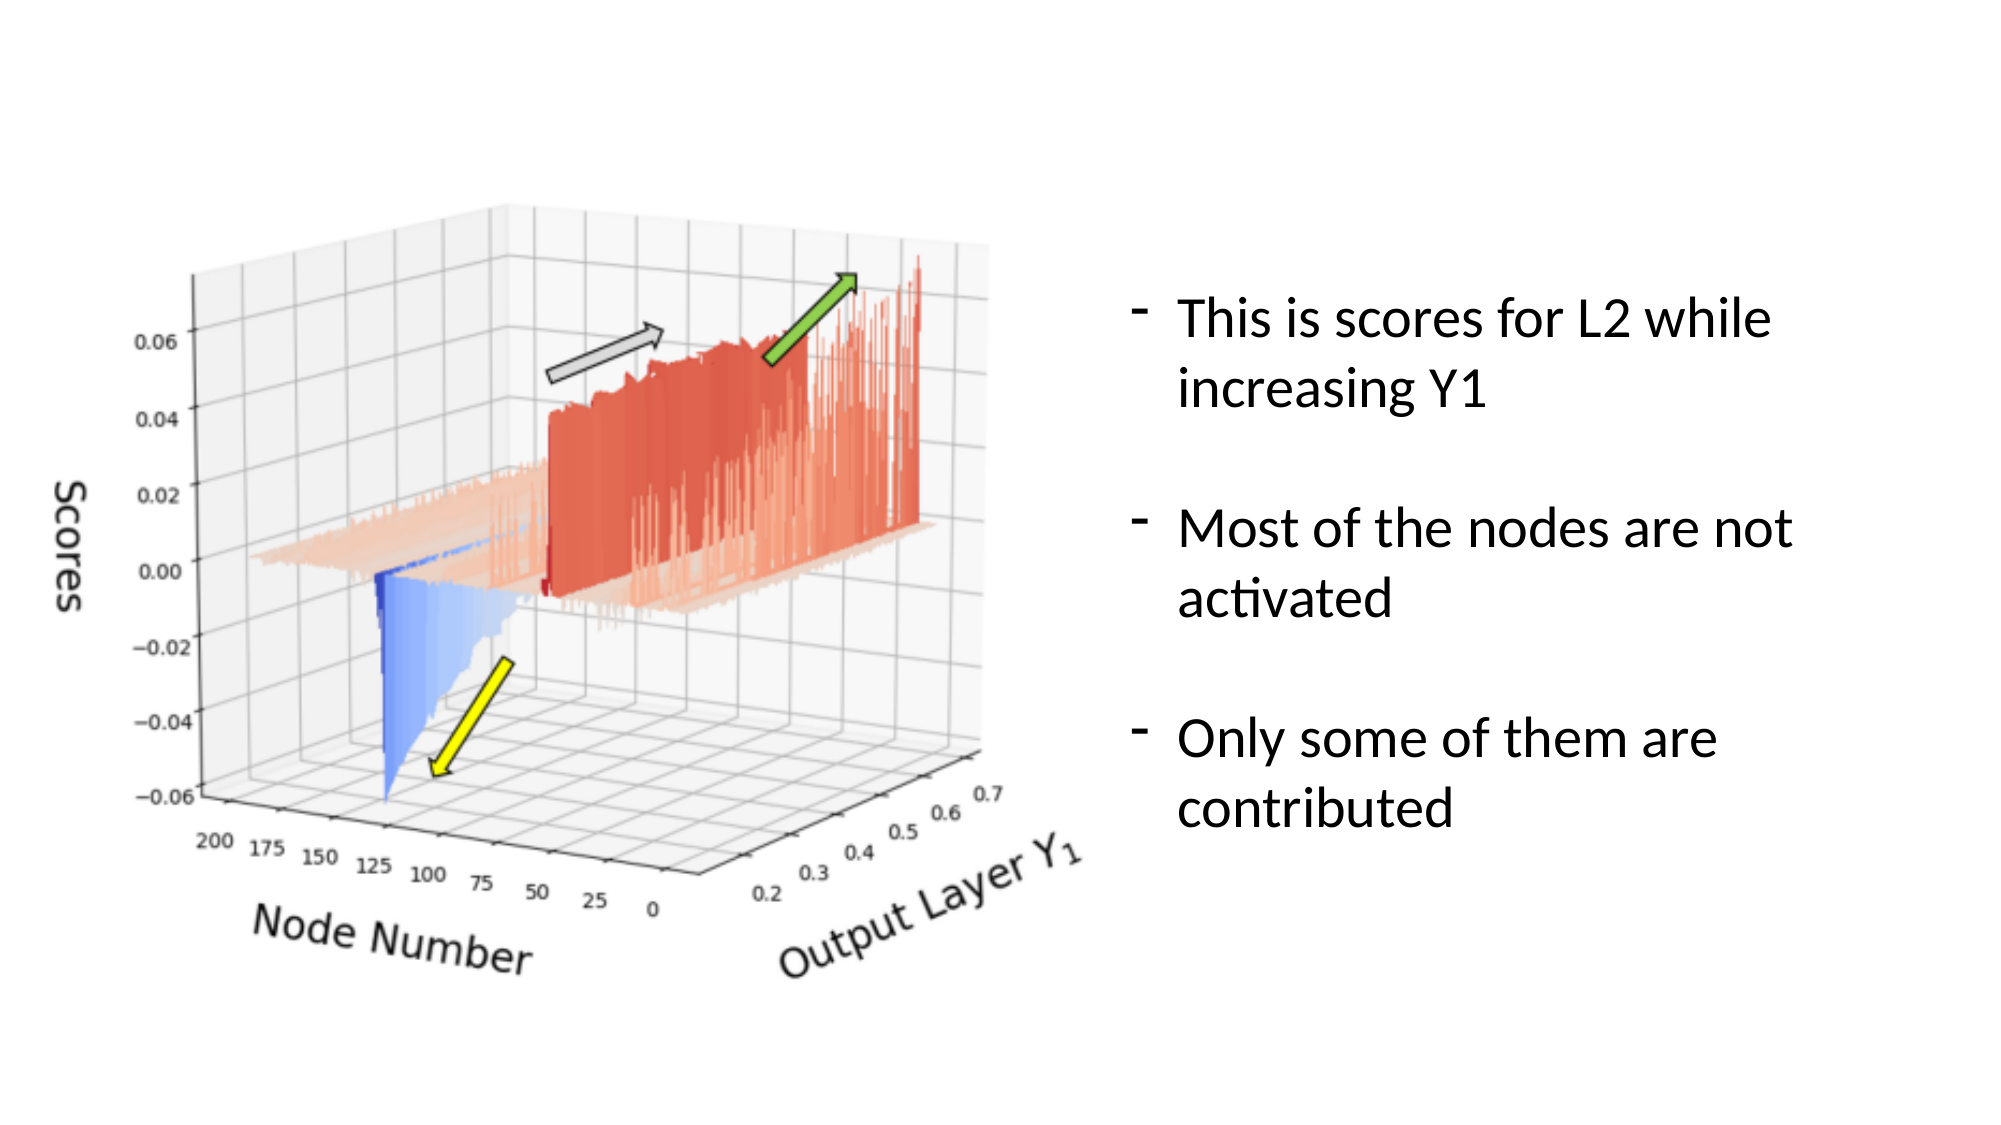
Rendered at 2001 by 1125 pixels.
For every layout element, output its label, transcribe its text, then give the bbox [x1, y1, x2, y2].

text_box This is scores for L2 while increasing Y1 Most of the nodes are not activated Only some of them are contributed [1116, 272, 1948, 847]
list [8, 176, 1116, 982]
